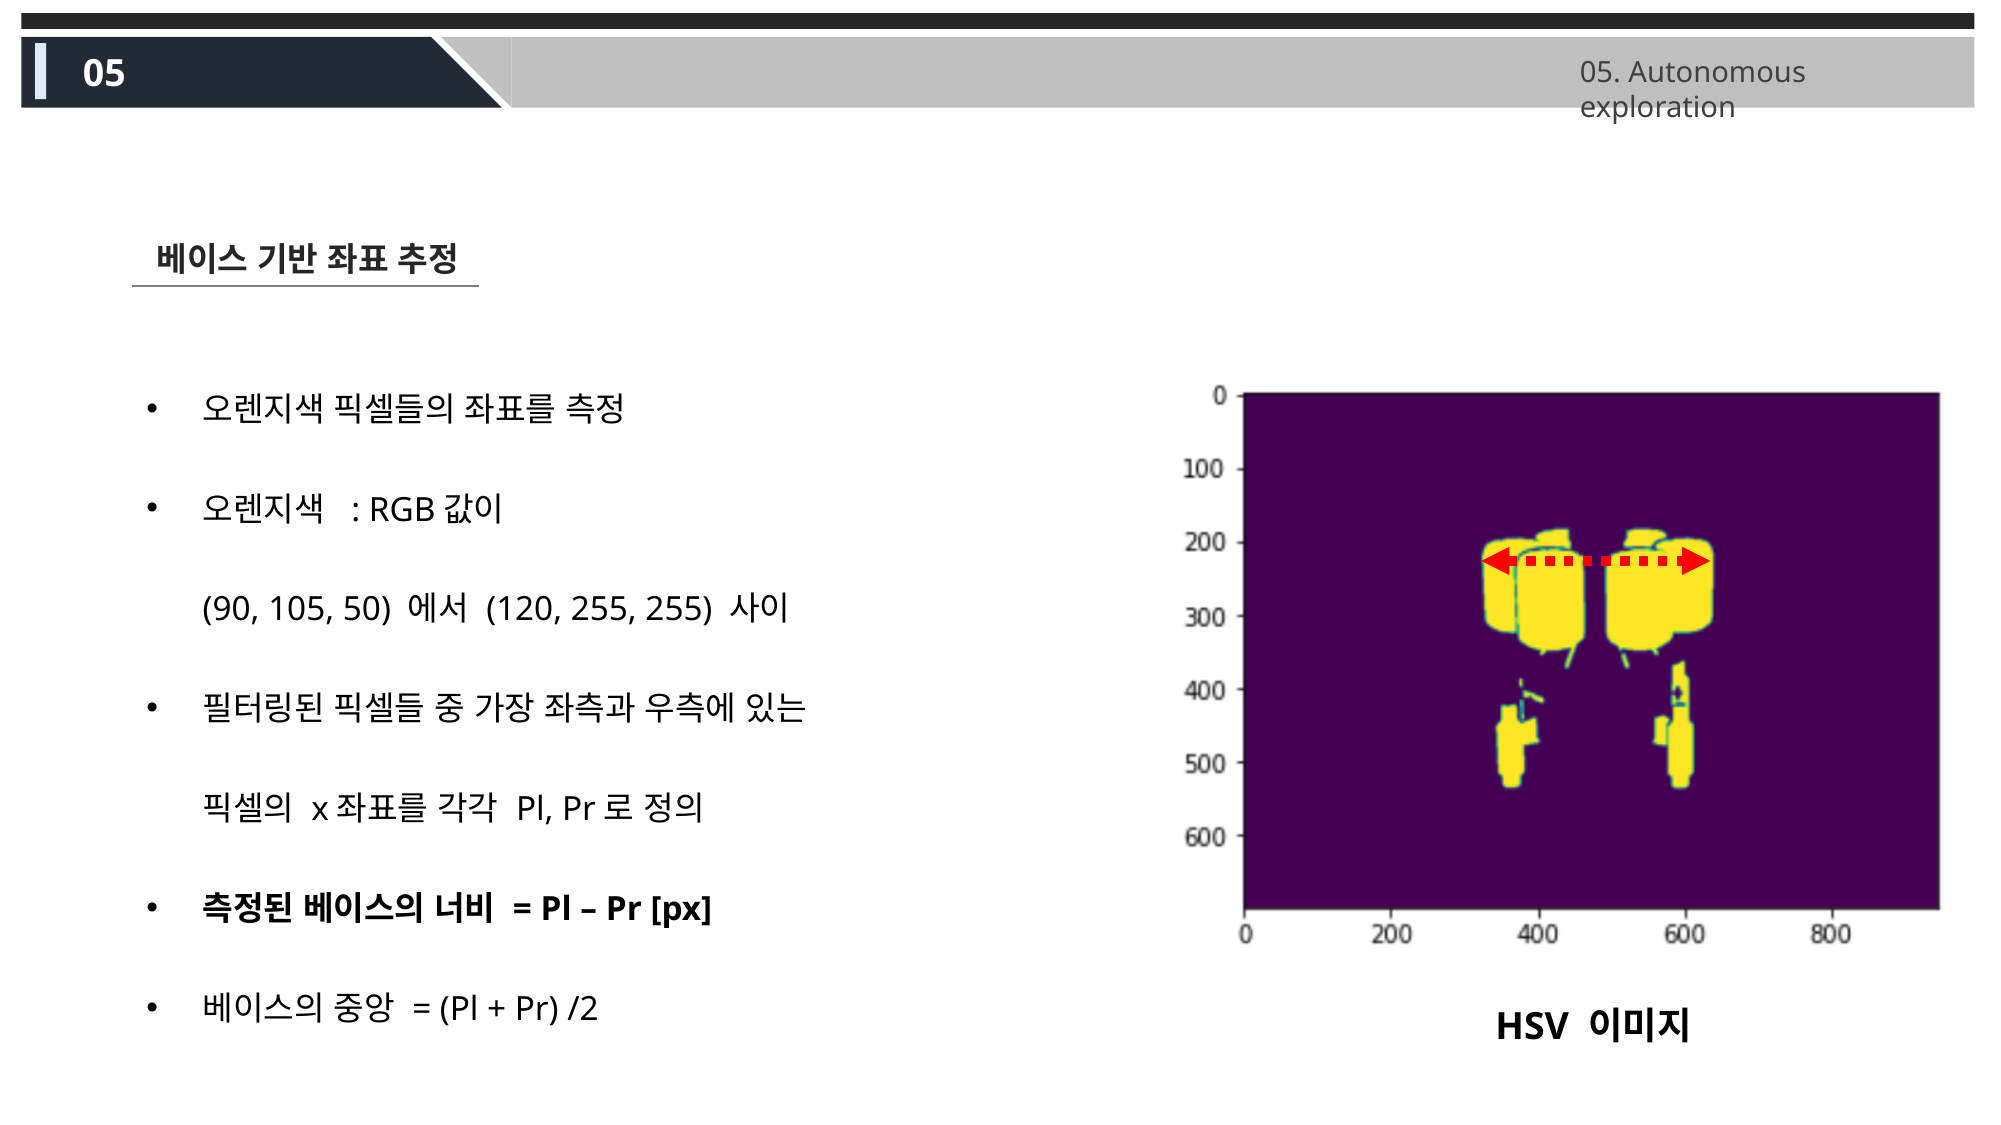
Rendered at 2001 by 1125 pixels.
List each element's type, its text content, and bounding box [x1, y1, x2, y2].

text_box 베이스 기반 좌표 추정 [142, 230, 474, 285]
text_box [34, 42, 47, 100]
text_box [20, 12, 1975, 30]
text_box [440, 36, 1975, 108]
text_box 05 [68, 41, 277, 102]
text_box [20, 36, 429, 109]
text_box 05. Autonomous exploration [1565, 108, 1975, 131]
text_box HSV 이미지 [1373, 994, 1814, 1055]
text_box 오렌지색 픽셀들의 좌표를 측정 오렌지색 : RGB값이 (90, 105, 50) 에서 (120, 255, 255) 사이 필터링된 픽셀들 중 가장 좌측과 우측에 있는 픽셀의 x좌표를 각각 Pl, Pr로 정의 측정된 베이스의 너비 = Pl – Pr [px] 베이스의 중앙 = (Pl + Pr) /2 [131, 320, 939, 1034]
picture [1172, 383, 1958, 962]
text_box [429, 34, 505, 109]
